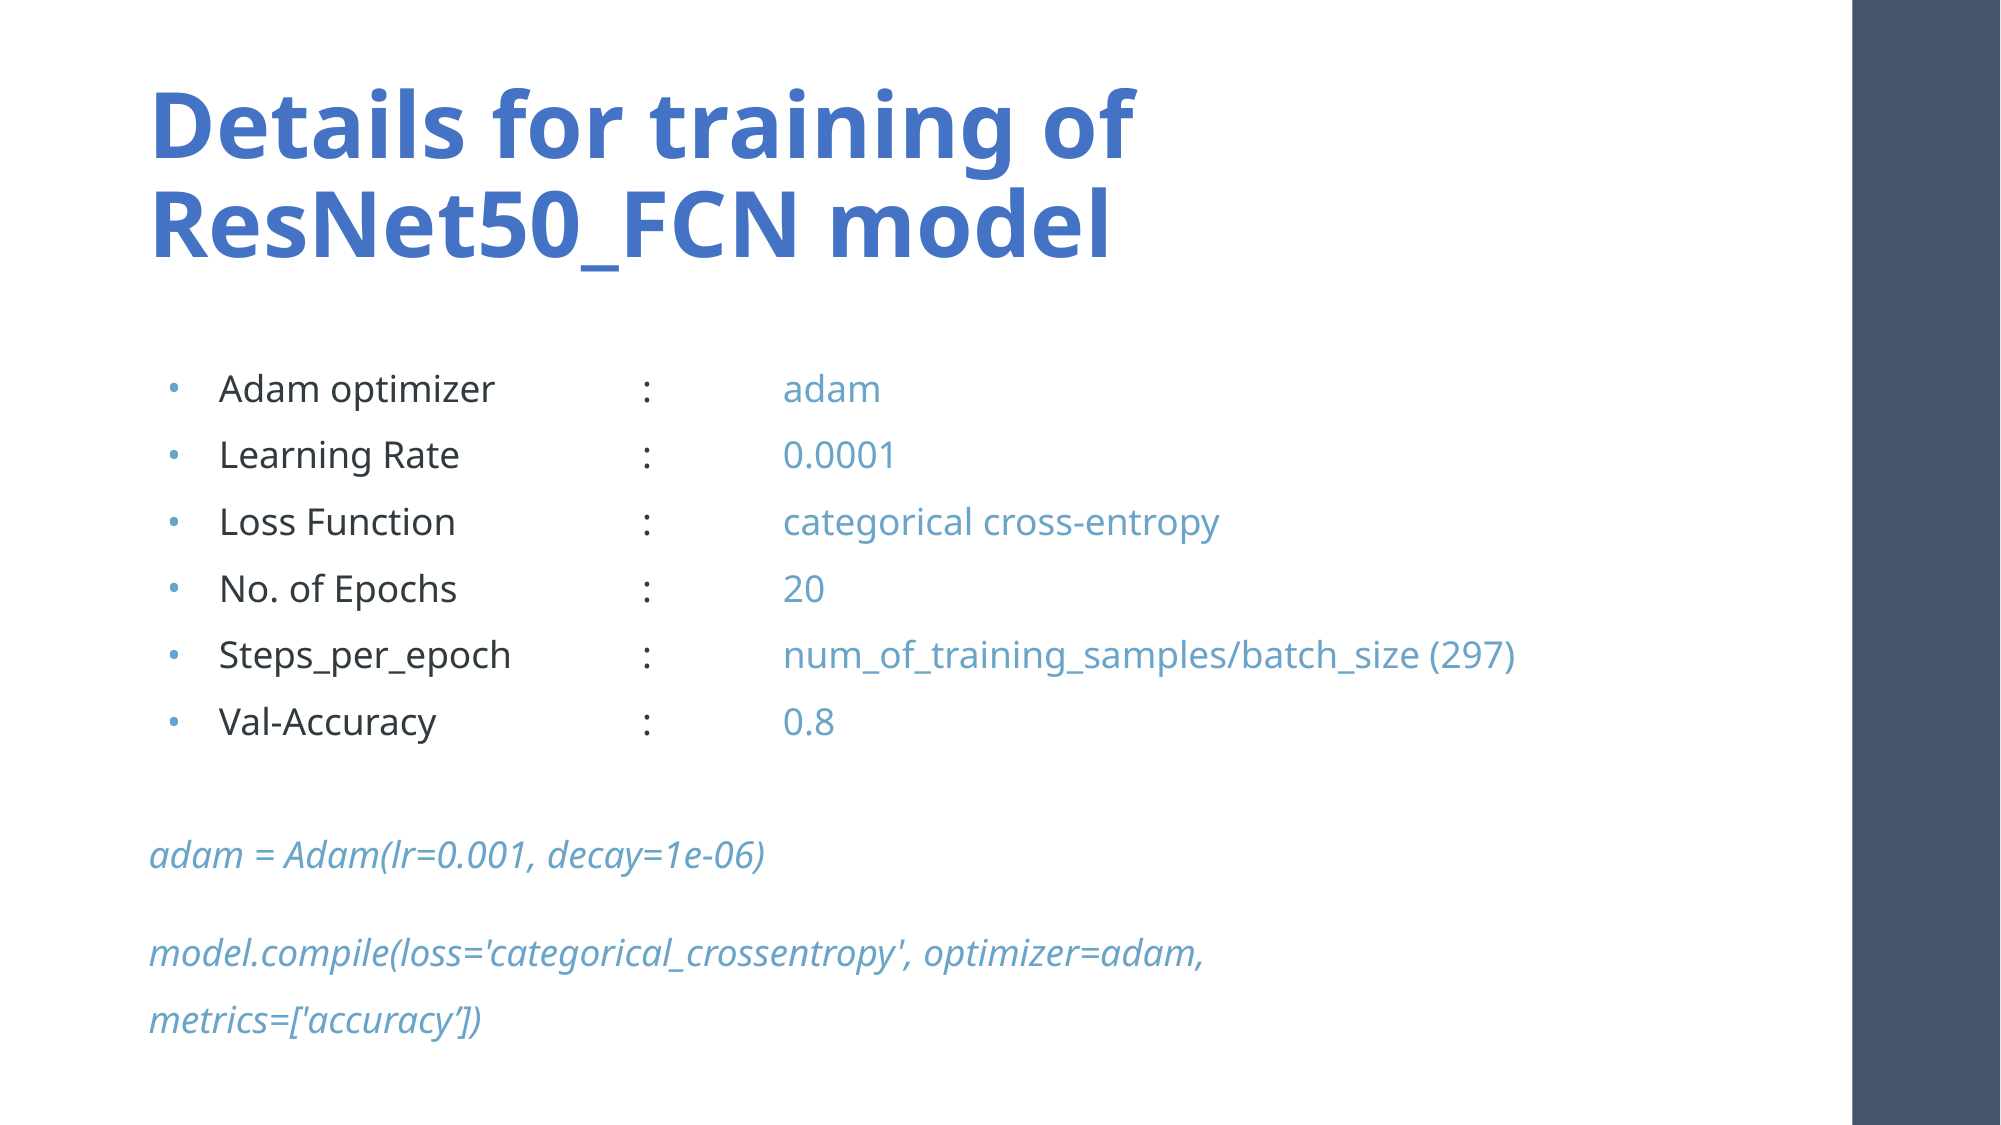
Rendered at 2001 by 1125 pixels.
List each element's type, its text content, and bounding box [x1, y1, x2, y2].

list Adam optimizer : adam Learning Rate : 0.0001 Loss Function : categorical cross-entropy No. of Epochs : 20 Steps_per_epoch : num_of_training_samples/batch_size (297) Val-Accuracy : 0.8 adam = Adam(lr=0.001, decay=1e-06) model.compile(loss='categorical_crossentropy', optimizer=adam, metrics=['accuracy’]) [133, 335, 1544, 1085]
title Details for training of ResNet50_FCN model [133, 50, 1724, 286]
